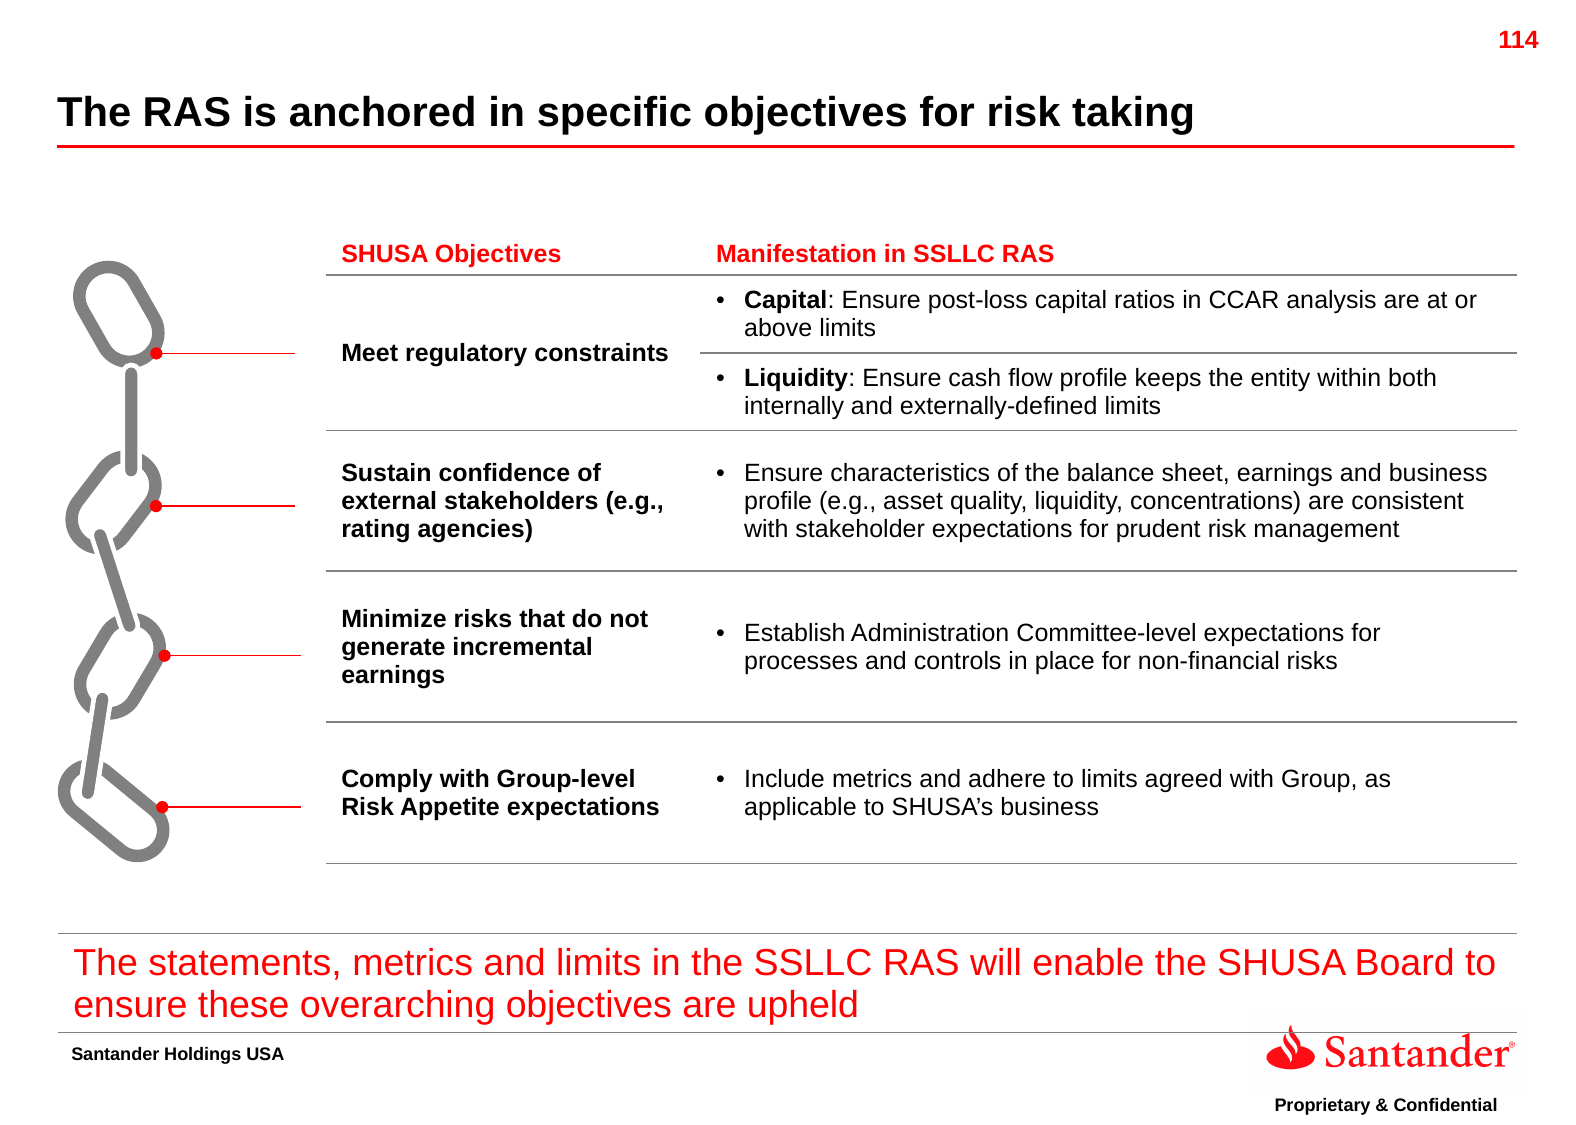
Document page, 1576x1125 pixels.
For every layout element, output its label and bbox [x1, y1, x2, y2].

table_header [326, 228, 1517, 274]
table_header [58, 934, 1517, 1032]
table_cell [326, 431, 1517, 570]
list [57, 74, 1479, 146]
table_cell [326, 723, 1517, 863]
picture [1247, 1011, 1528, 1094]
text_box [56, 263, 302, 871]
table_cell [326, 572, 1517, 721]
table_cell [326, 276, 1517, 430]
